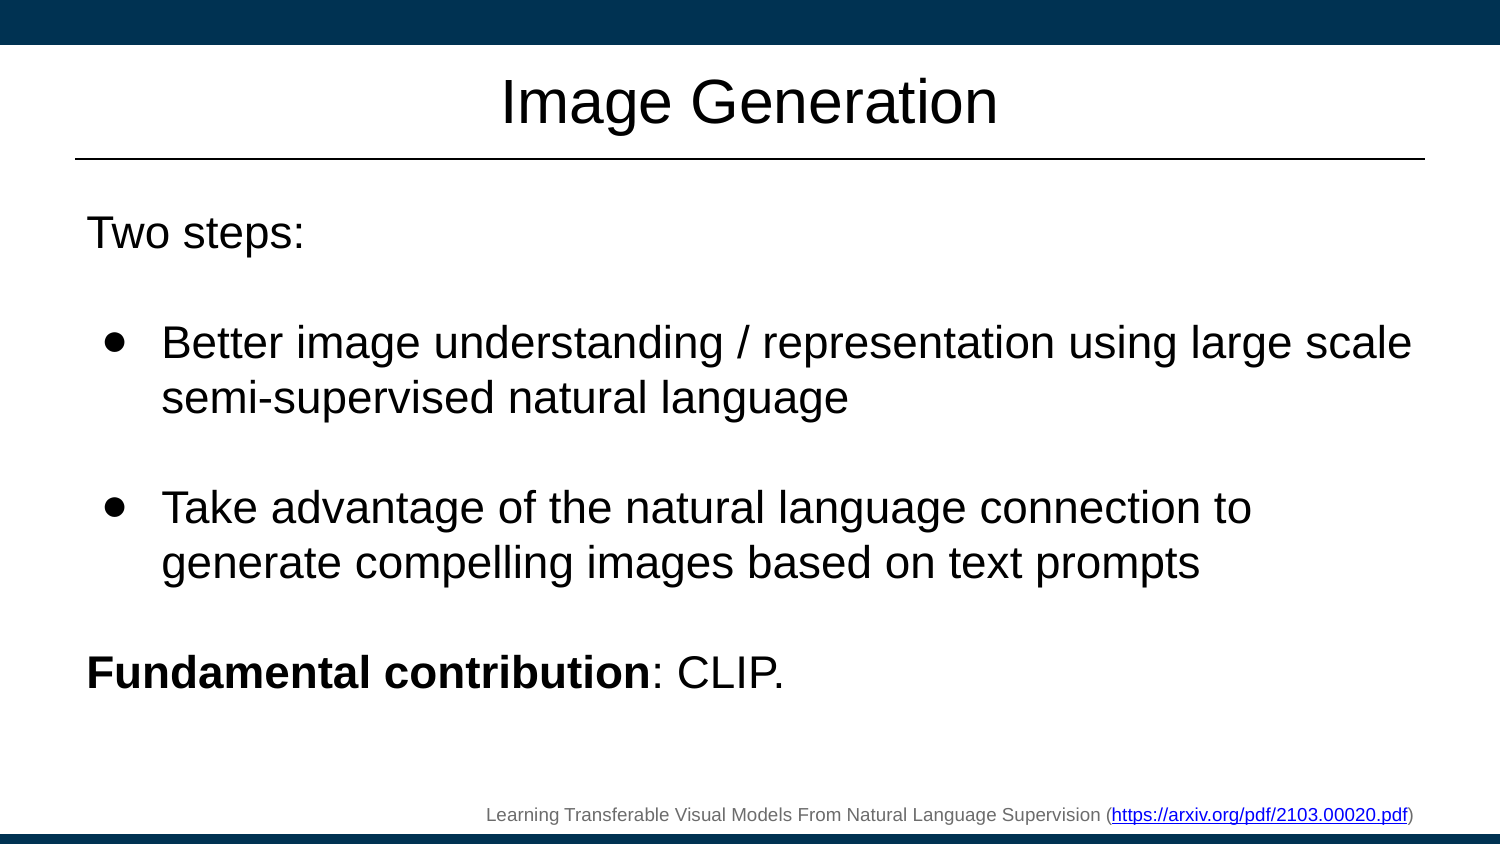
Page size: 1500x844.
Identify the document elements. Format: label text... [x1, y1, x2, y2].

title Image Generation [75, 28, 1425, 169]
list Two steps: Better image understanding / representation using large scale semi-supervised natural language Take advantage of the natural language connection to generate compelling images based on text prompts Fundamental contribution: CLIP. [75, 196, 1425, 754]
text_box Learning Transferable Visual Models From Natural Language Supervision (https://arxiv.org/pdf/2103.00020.pdf) [178, 774, 1425, 832]
